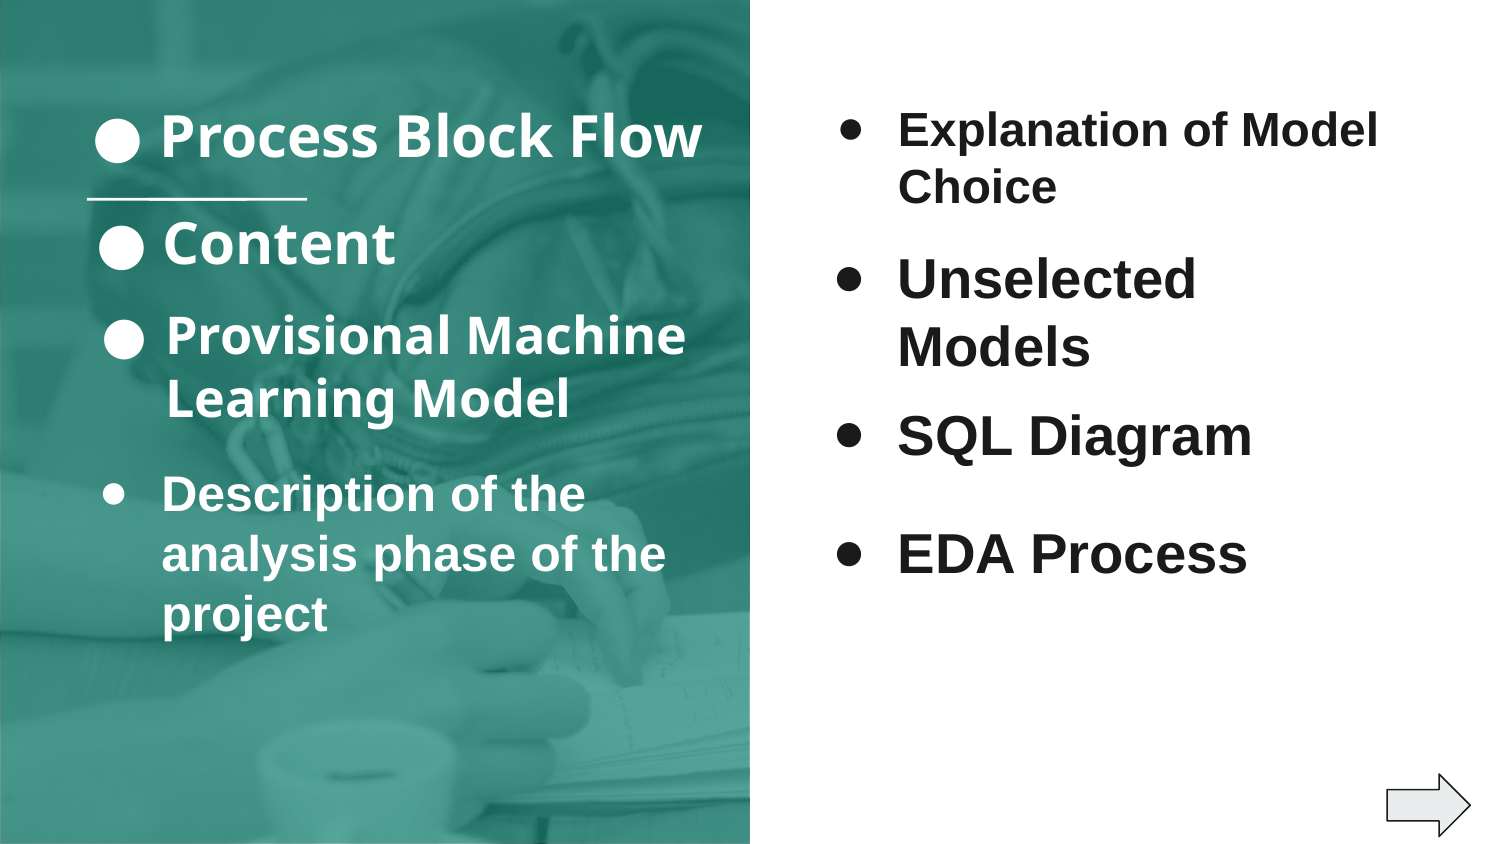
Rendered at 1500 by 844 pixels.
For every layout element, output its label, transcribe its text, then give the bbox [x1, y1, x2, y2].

text_box EDA Process [807, 501, 1450, 600]
text_box Unselected Models [807, 227, 1450, 383]
text_box [1387, 774, 1471, 837]
text_box SQL Diagram [807, 383, 1450, 482]
title Content [72, 190, 615, 300]
text_box Provisional Machine Learning Model [74, 287, 807, 443]
text_box Explanation of Model Choice [807, 83, 1488, 229]
text_box Description of the analysis phase of the project [71, 446, 751, 657]
title Process Block Flow [69, 84, 776, 193]
